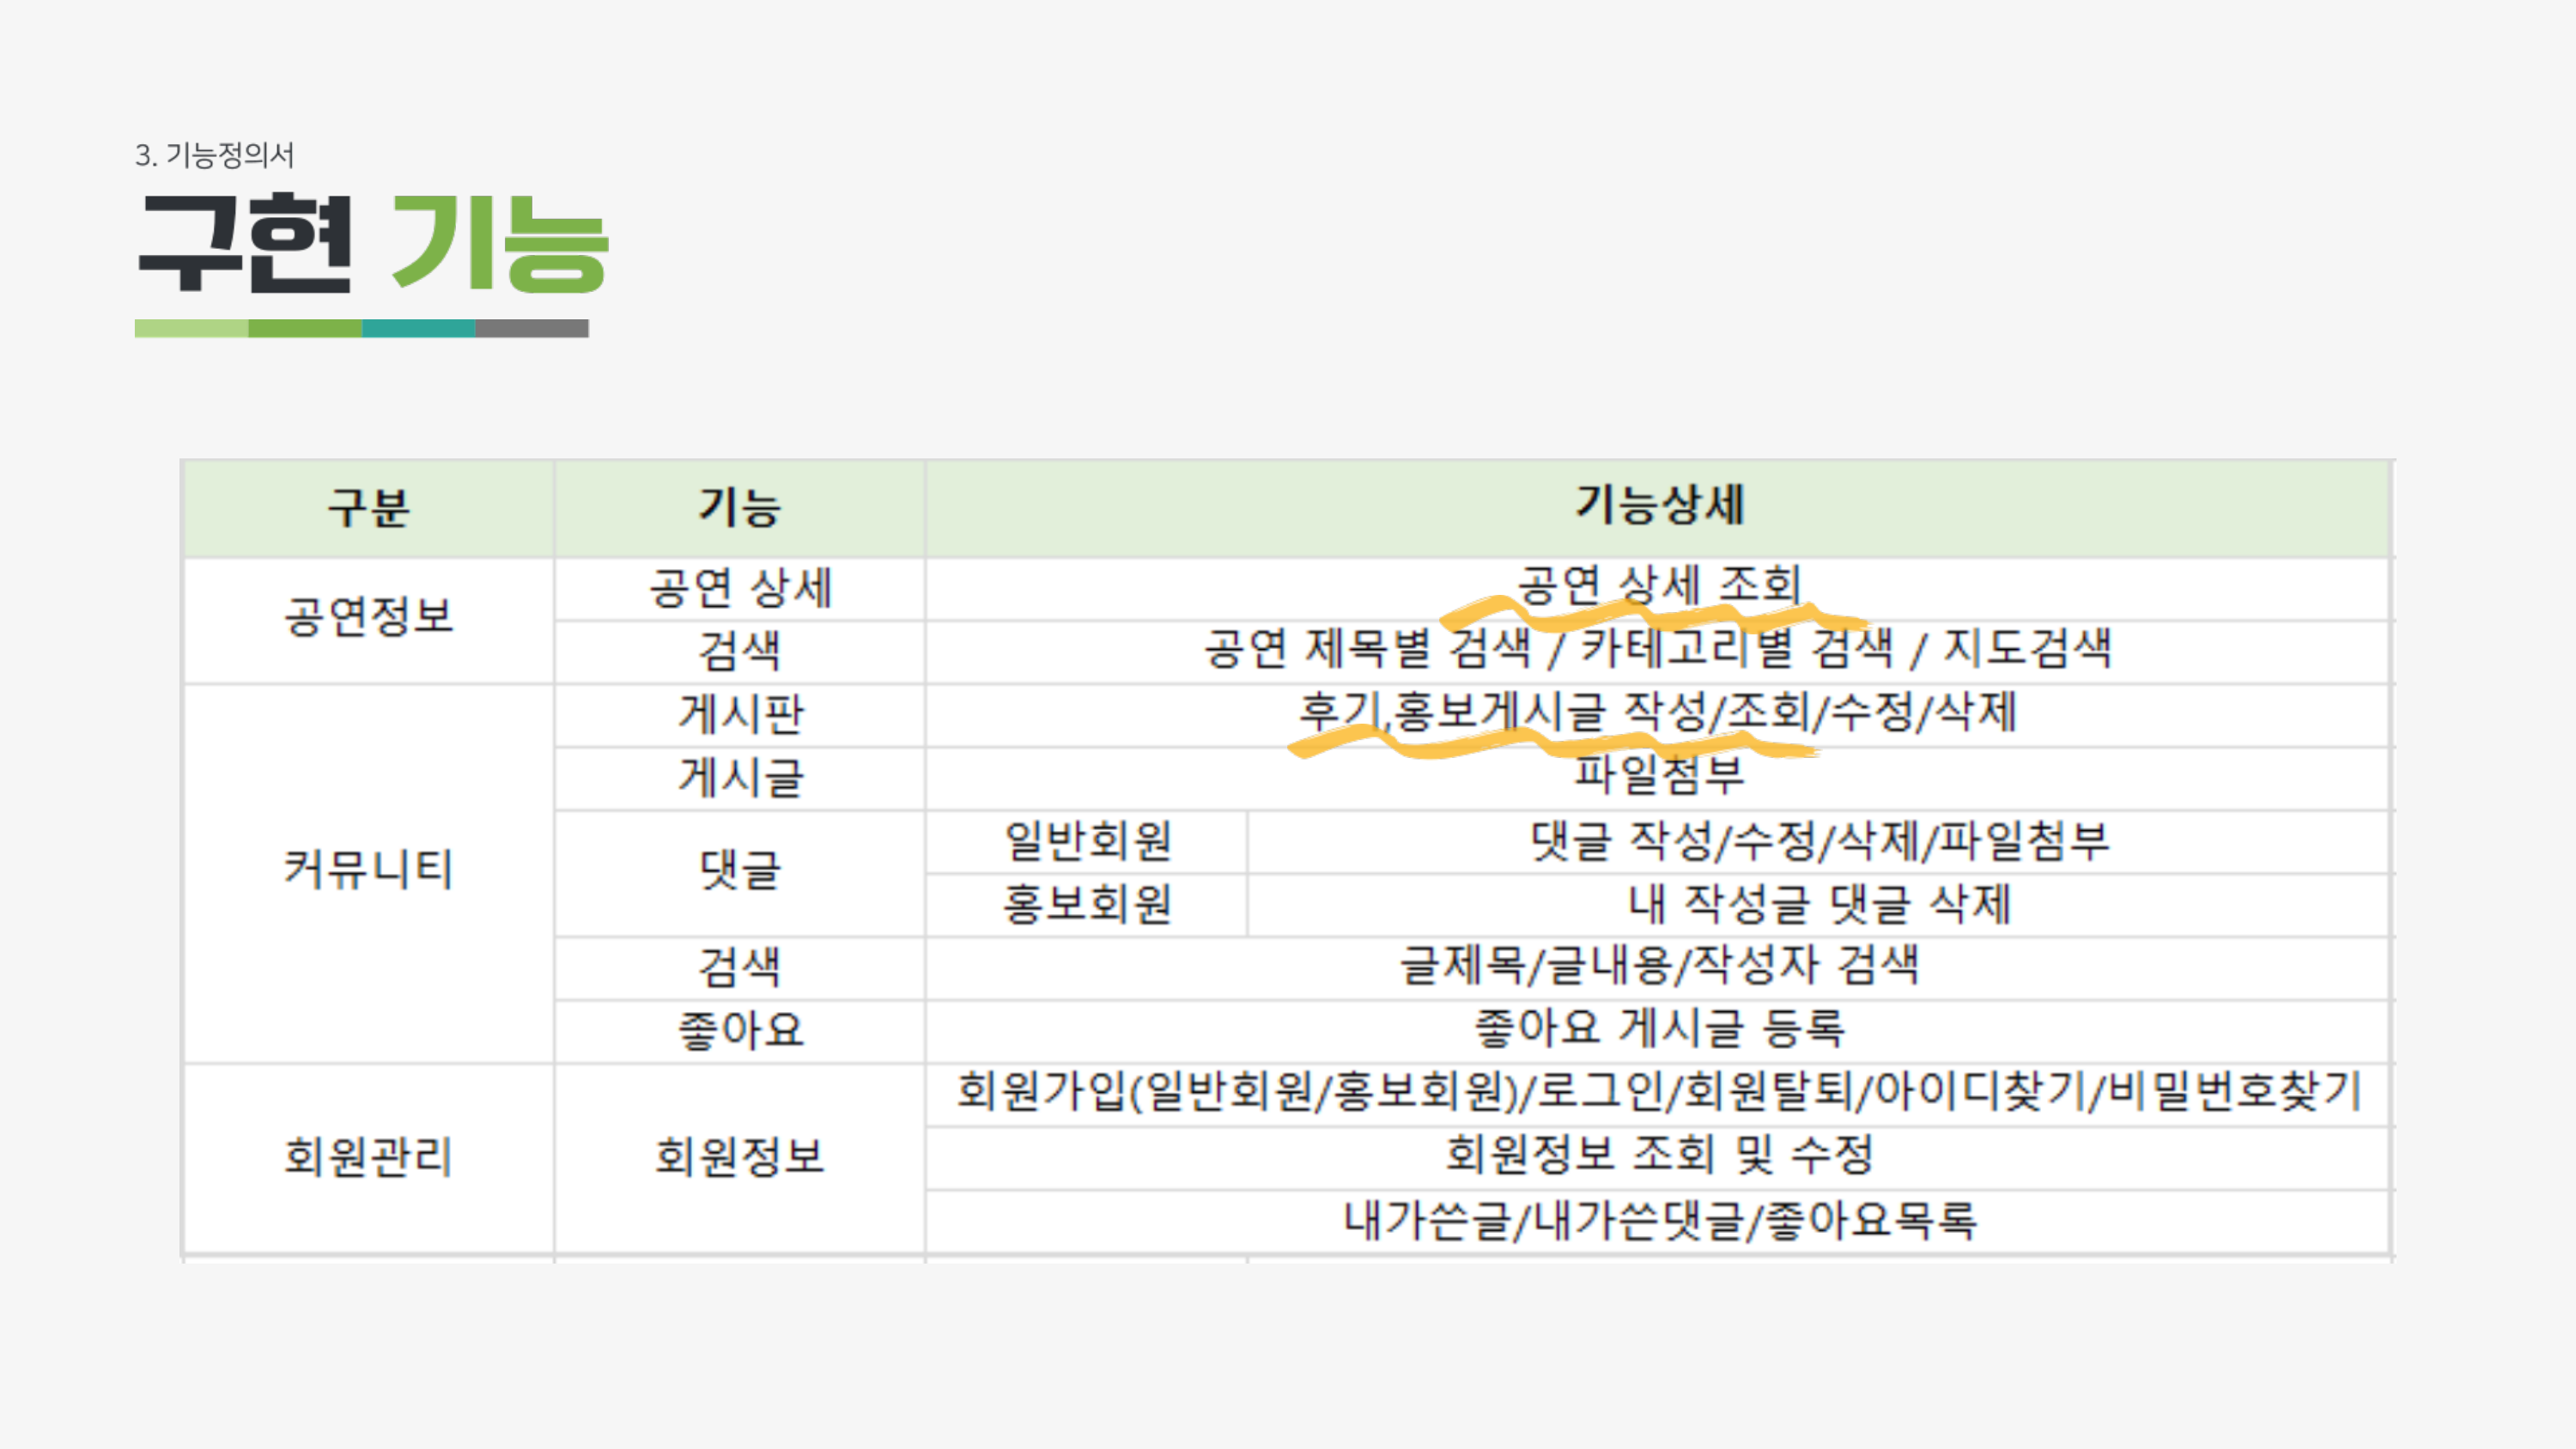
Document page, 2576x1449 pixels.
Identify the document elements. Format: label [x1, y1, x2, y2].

picture [118, 133, 661, 344]
text_box [1287, 724, 1823, 761]
text_box [135, 319, 590, 339]
text_box [179, 458, 2397, 1264]
text_box [1439, 594, 1874, 634]
